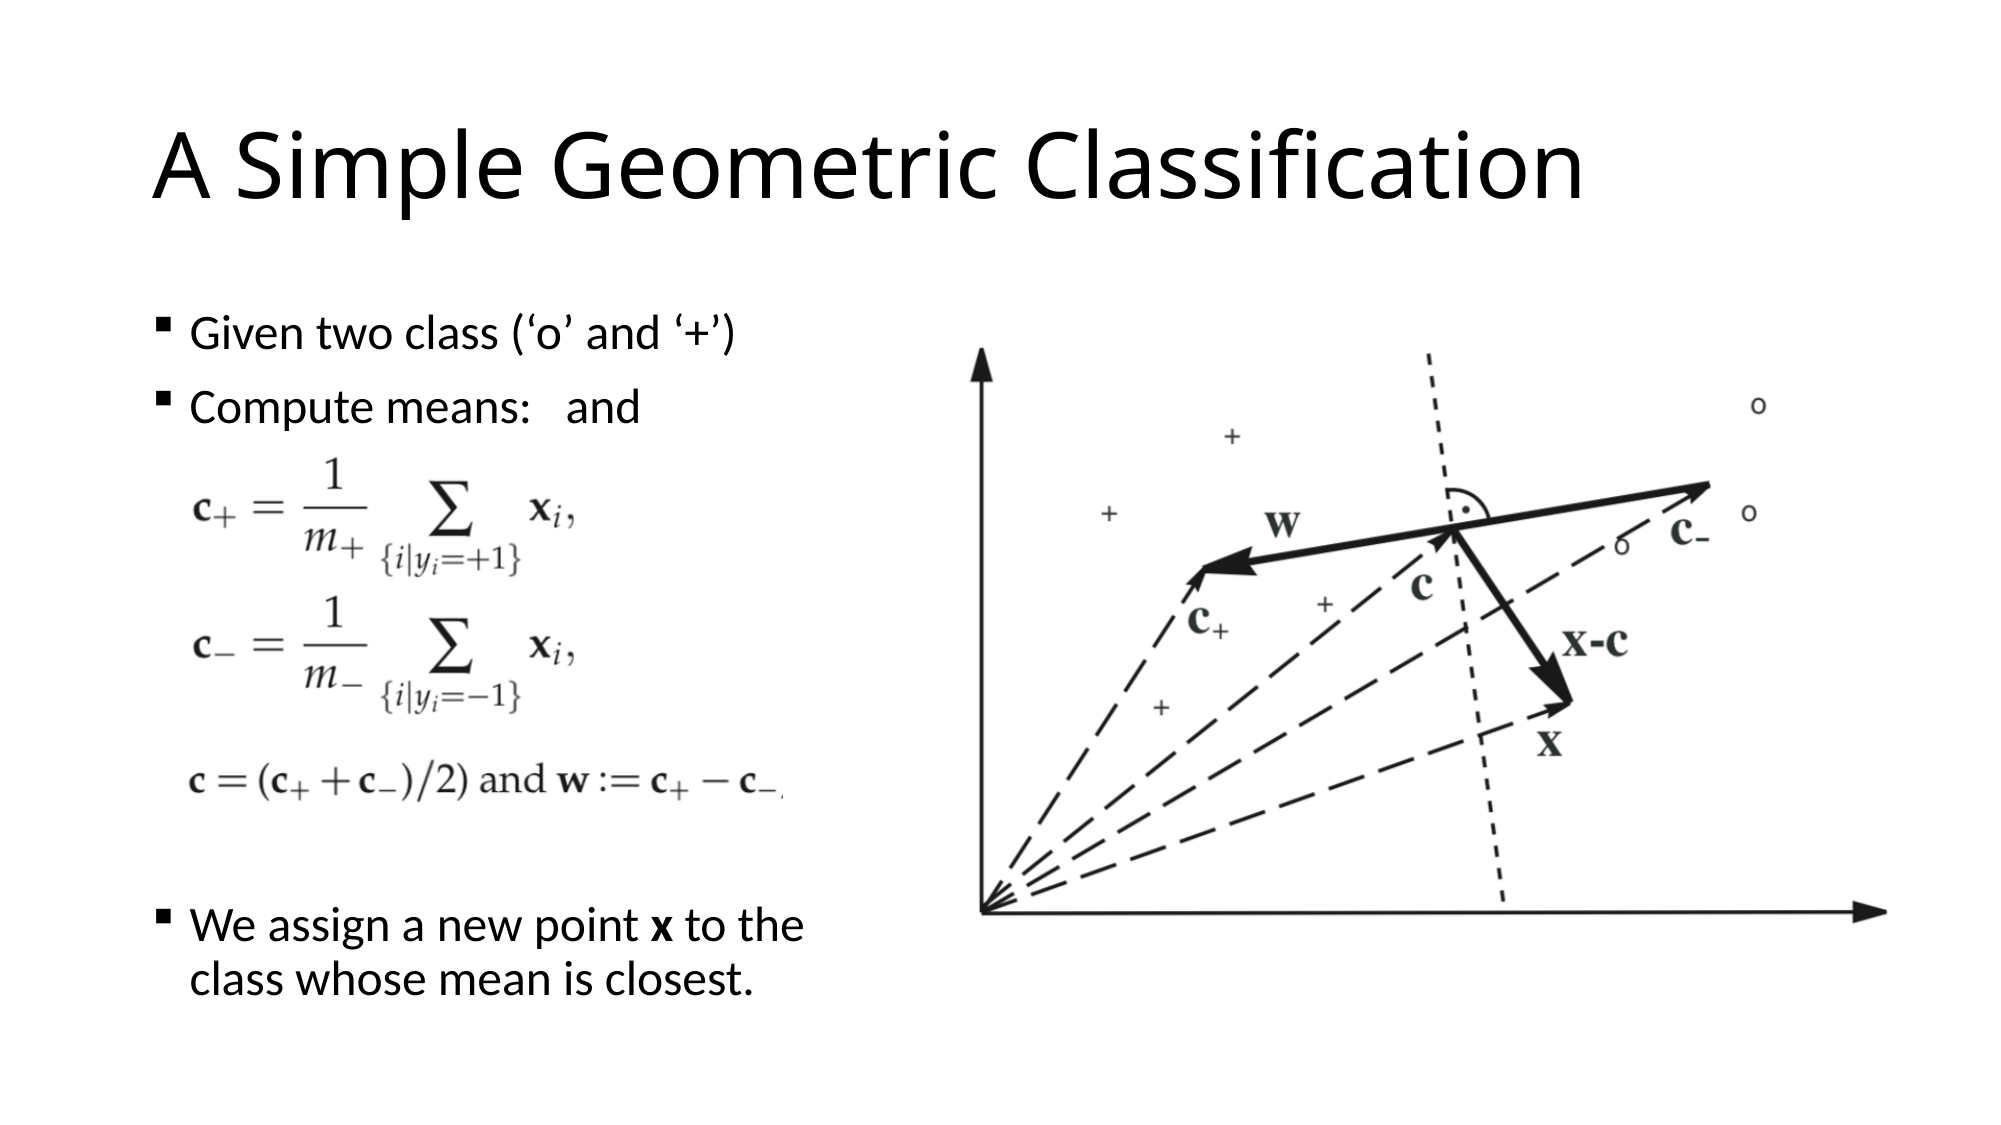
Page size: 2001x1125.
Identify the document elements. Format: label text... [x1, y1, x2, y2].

title A Simple Geometric Classification [137, 59, 1863, 278]
picture [178, 753, 783, 810]
picture [155, 441, 602, 732]
picture [931, 277, 1930, 957]
